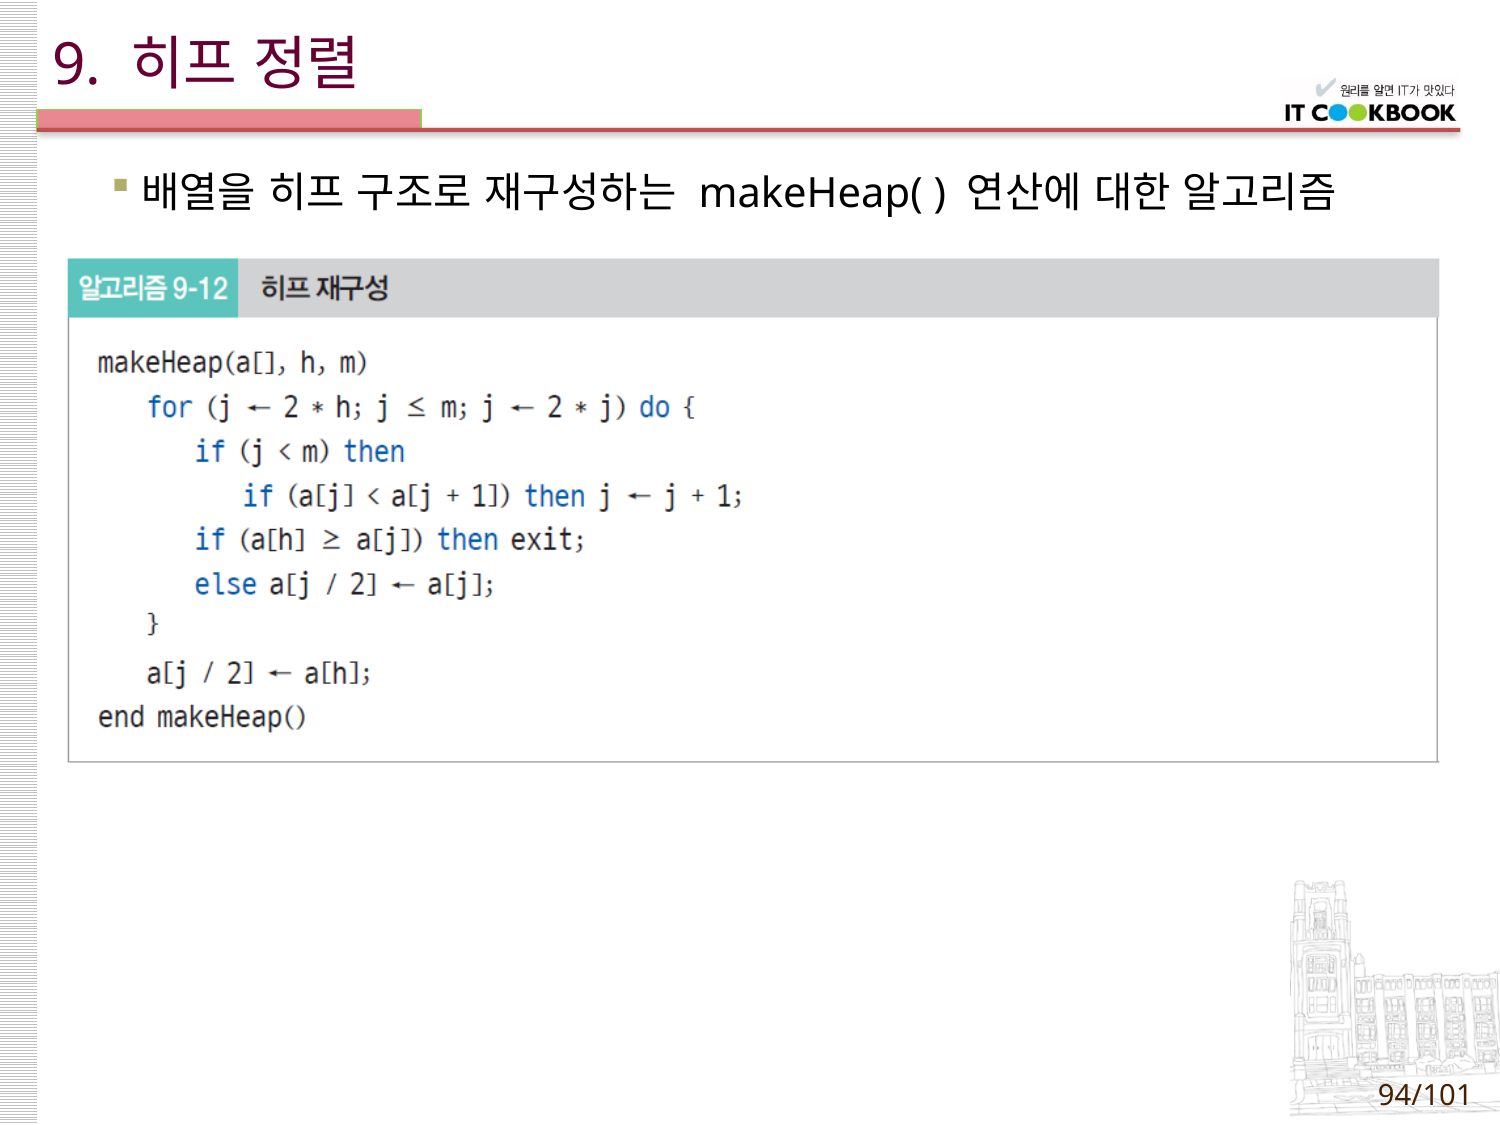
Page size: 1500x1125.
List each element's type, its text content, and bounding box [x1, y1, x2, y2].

picture [1290, 874, 1500, 1125]
list 배열을 히프 구조로 재구성하는 makeHeap( ) 연산에 대한 알고리즘 [37, 152, 1463, 1091]
title 9. 히프 정렬 [37, 13, 1278, 109]
picture [64, 256, 1442, 764]
picture [1281, 75, 1459, 123]
picture [1443, 1091, 1452, 1103]
picture [1397, 1091, 1405, 1098]
